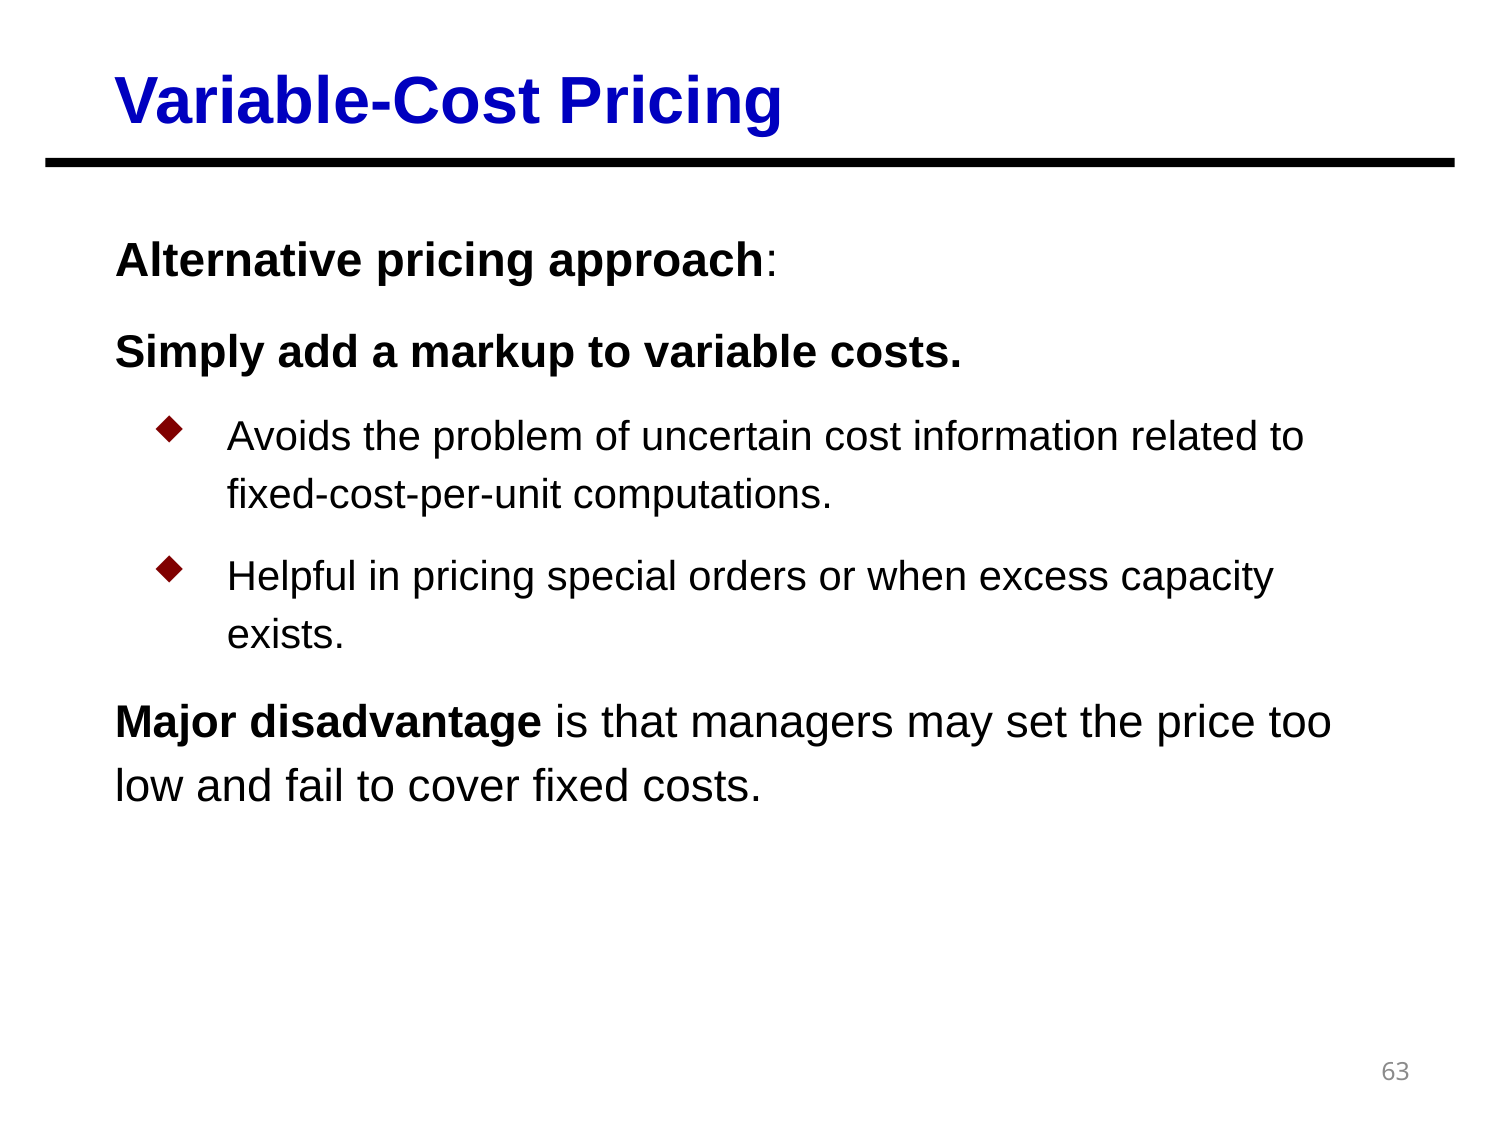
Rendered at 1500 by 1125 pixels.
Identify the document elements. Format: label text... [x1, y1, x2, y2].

slide_number 63 [1074, 1042, 1425, 1103]
text_box Variable-Cost Pricing [99, 50, 1463, 142]
text_box Alternative pricing approach: Simply add a markup to variable costs. Avoids the problem of uncertain cost information related to fixed-cost-per-unit computations. Helpful in pricing special orders or when excess capacity exists. Major disadvantage is that managers may set the price too low and fail to cover fixed costs. [99, 212, 1413, 875]
